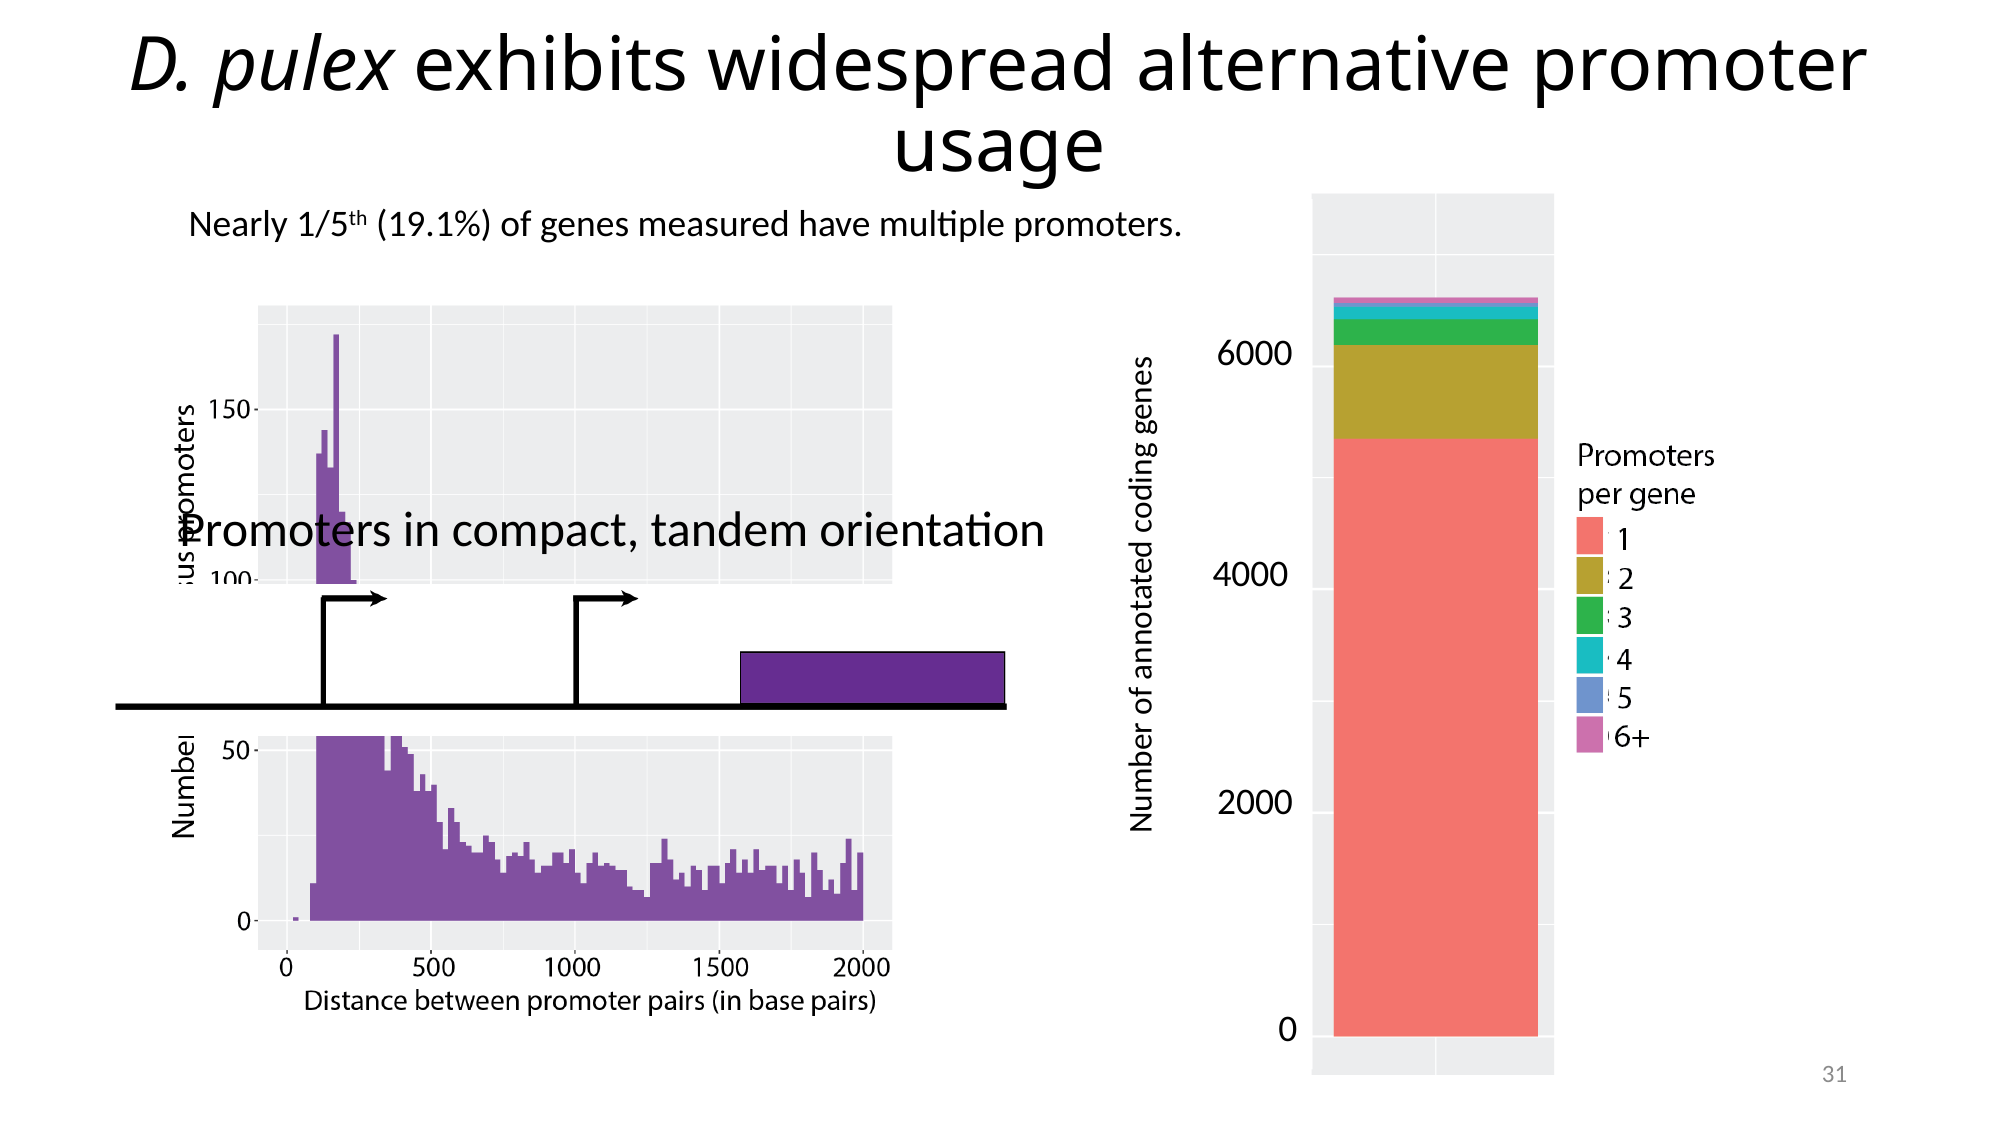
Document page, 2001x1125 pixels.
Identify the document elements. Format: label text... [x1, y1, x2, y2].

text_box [1111, 179, 1757, 1079]
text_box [123, 736, 918, 1026]
title D. pulex exhibits widespread alternative promoter usage [49, 0, 1949, 216]
text_box Promoters in compact, tandem orientation [918, 489, 1061, 564]
slide_number 31 [1412, 1042, 1863, 1103]
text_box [77, 584, 1038, 736]
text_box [123, 275, 918, 584]
text_box Nearly 1/5th (19.1%) of genes measured have multiple promoters. [173, 191, 1111, 252]
